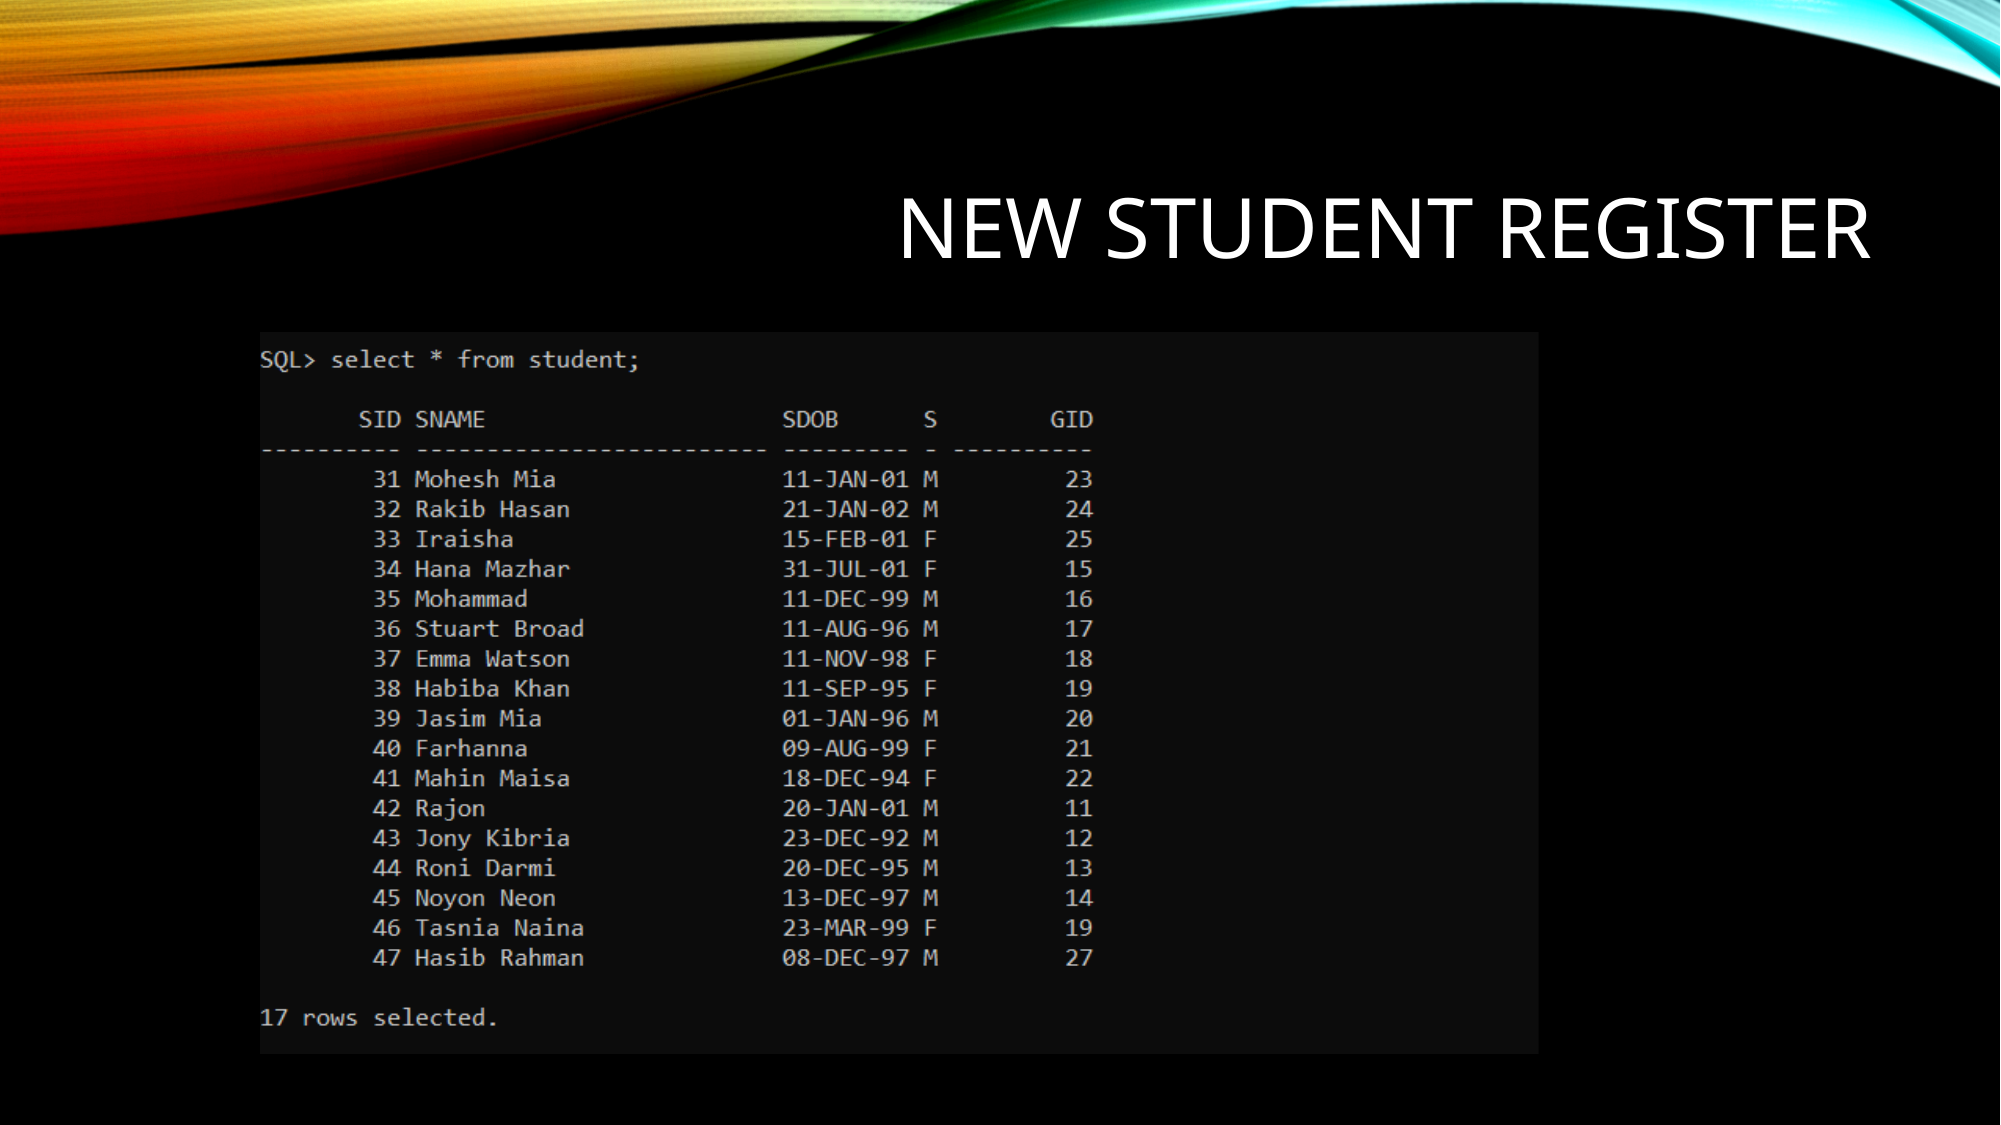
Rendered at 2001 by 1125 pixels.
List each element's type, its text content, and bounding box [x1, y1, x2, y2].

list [247, 331, 1539, 1054]
picture [0, 0, 2000, 237]
title New Student Register [474, 125, 1888, 338]
